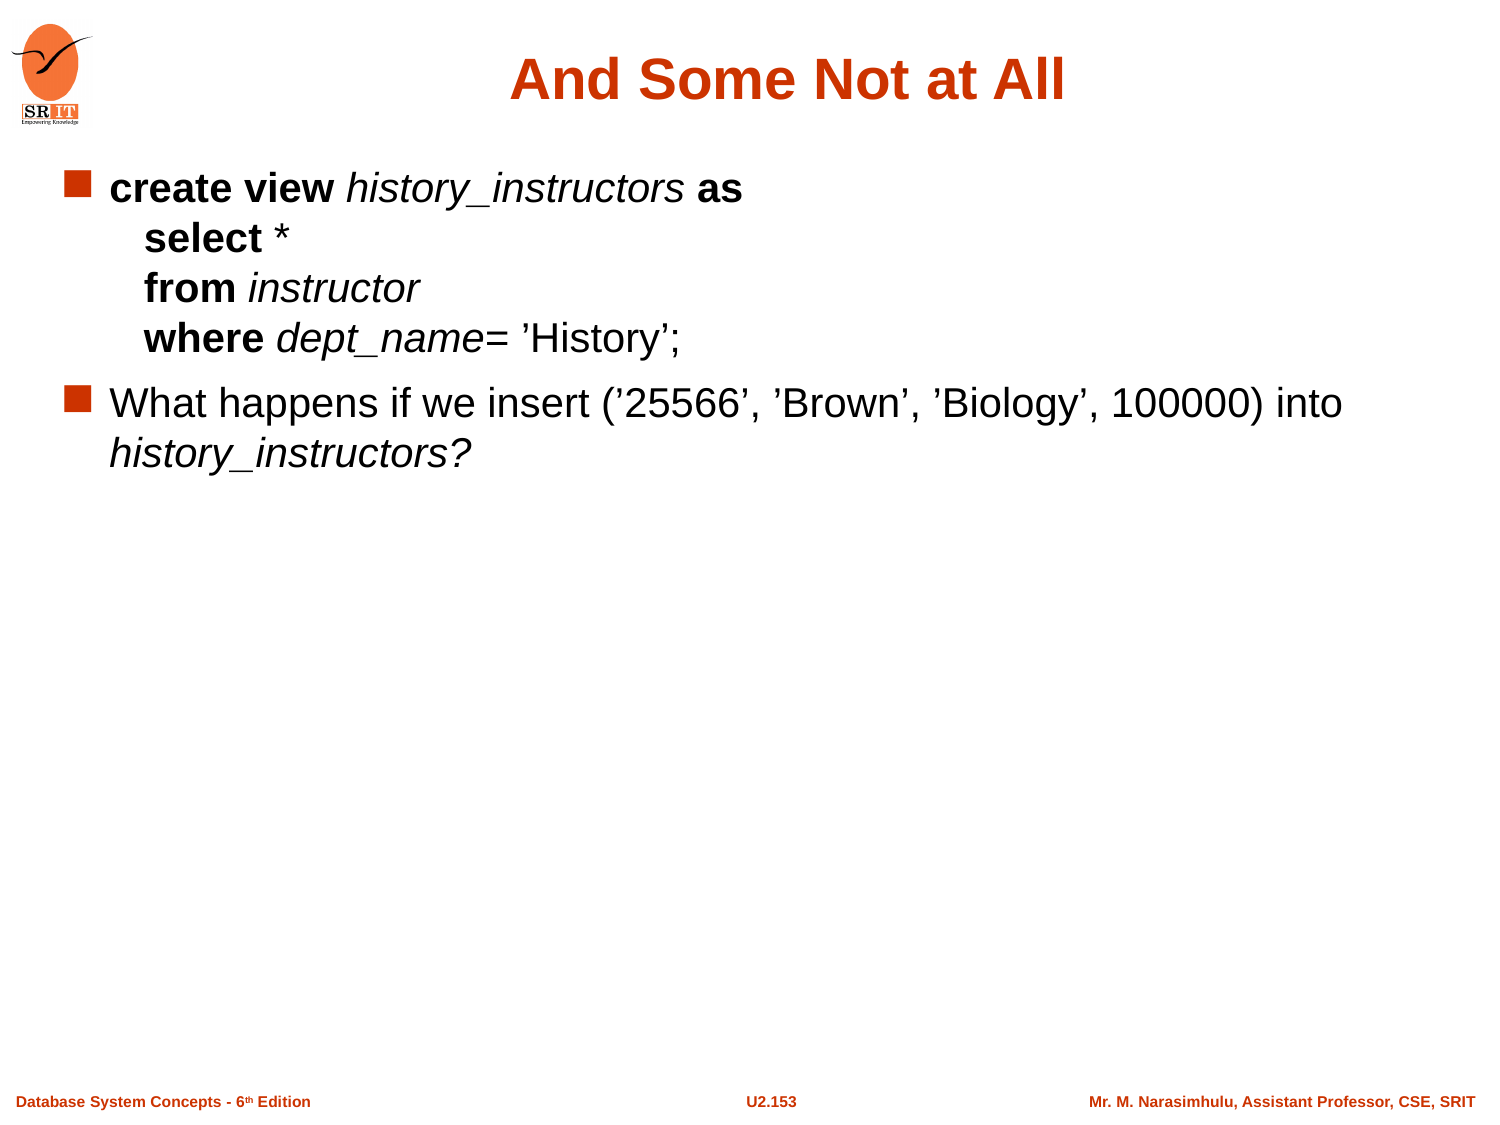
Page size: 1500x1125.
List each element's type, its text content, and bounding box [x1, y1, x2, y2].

picture [11, 19, 93, 128]
list create view history_instructors as select * from instructor where dept_name= ’History’; What happens if we insert (’25566’, ’Brown’, ’Biology’, 100000) into history_instructors? [52, 153, 1407, 1016]
title And Some Not at All [125, 18, 1452, 120]
